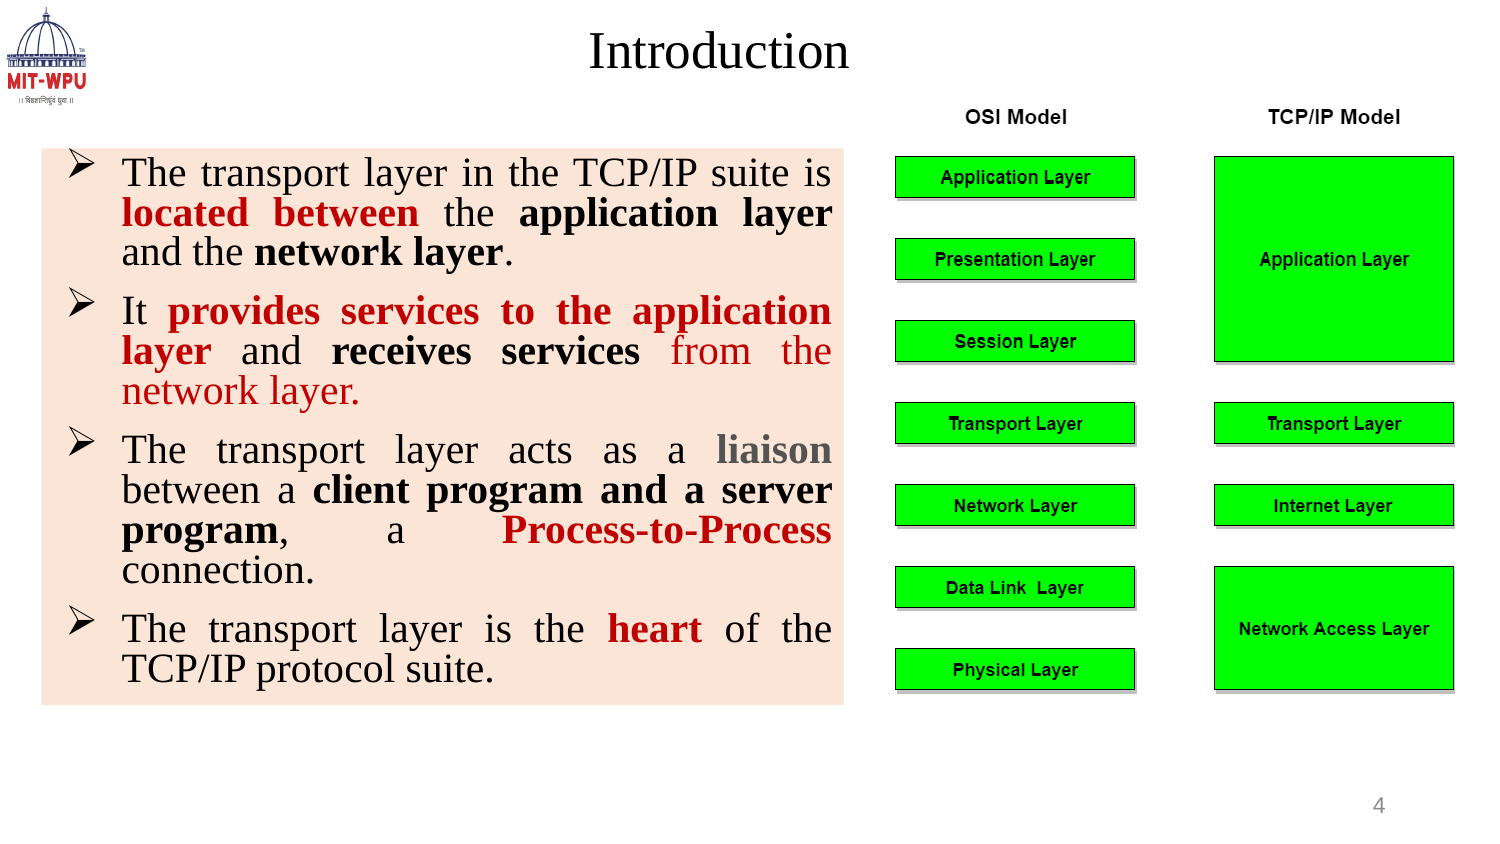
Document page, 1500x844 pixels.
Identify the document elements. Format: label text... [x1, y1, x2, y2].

text_box The transport layer in the TCP/IP suite is located between the application layer and the network layer. It provides services to the application layer and receives services from the network layer. The transport layer acts as a liaison between a client program and a server program, a Process-to-Process connection. The transport layer is the heart of the TCP/IP protocol suite. [41, 148, 844, 706]
title Introduction [96, 16, 1344, 86]
picture [895, 104, 1455, 694]
picture [6, 7, 96, 106]
slide_number 4 [1059, 782, 1397, 827]
